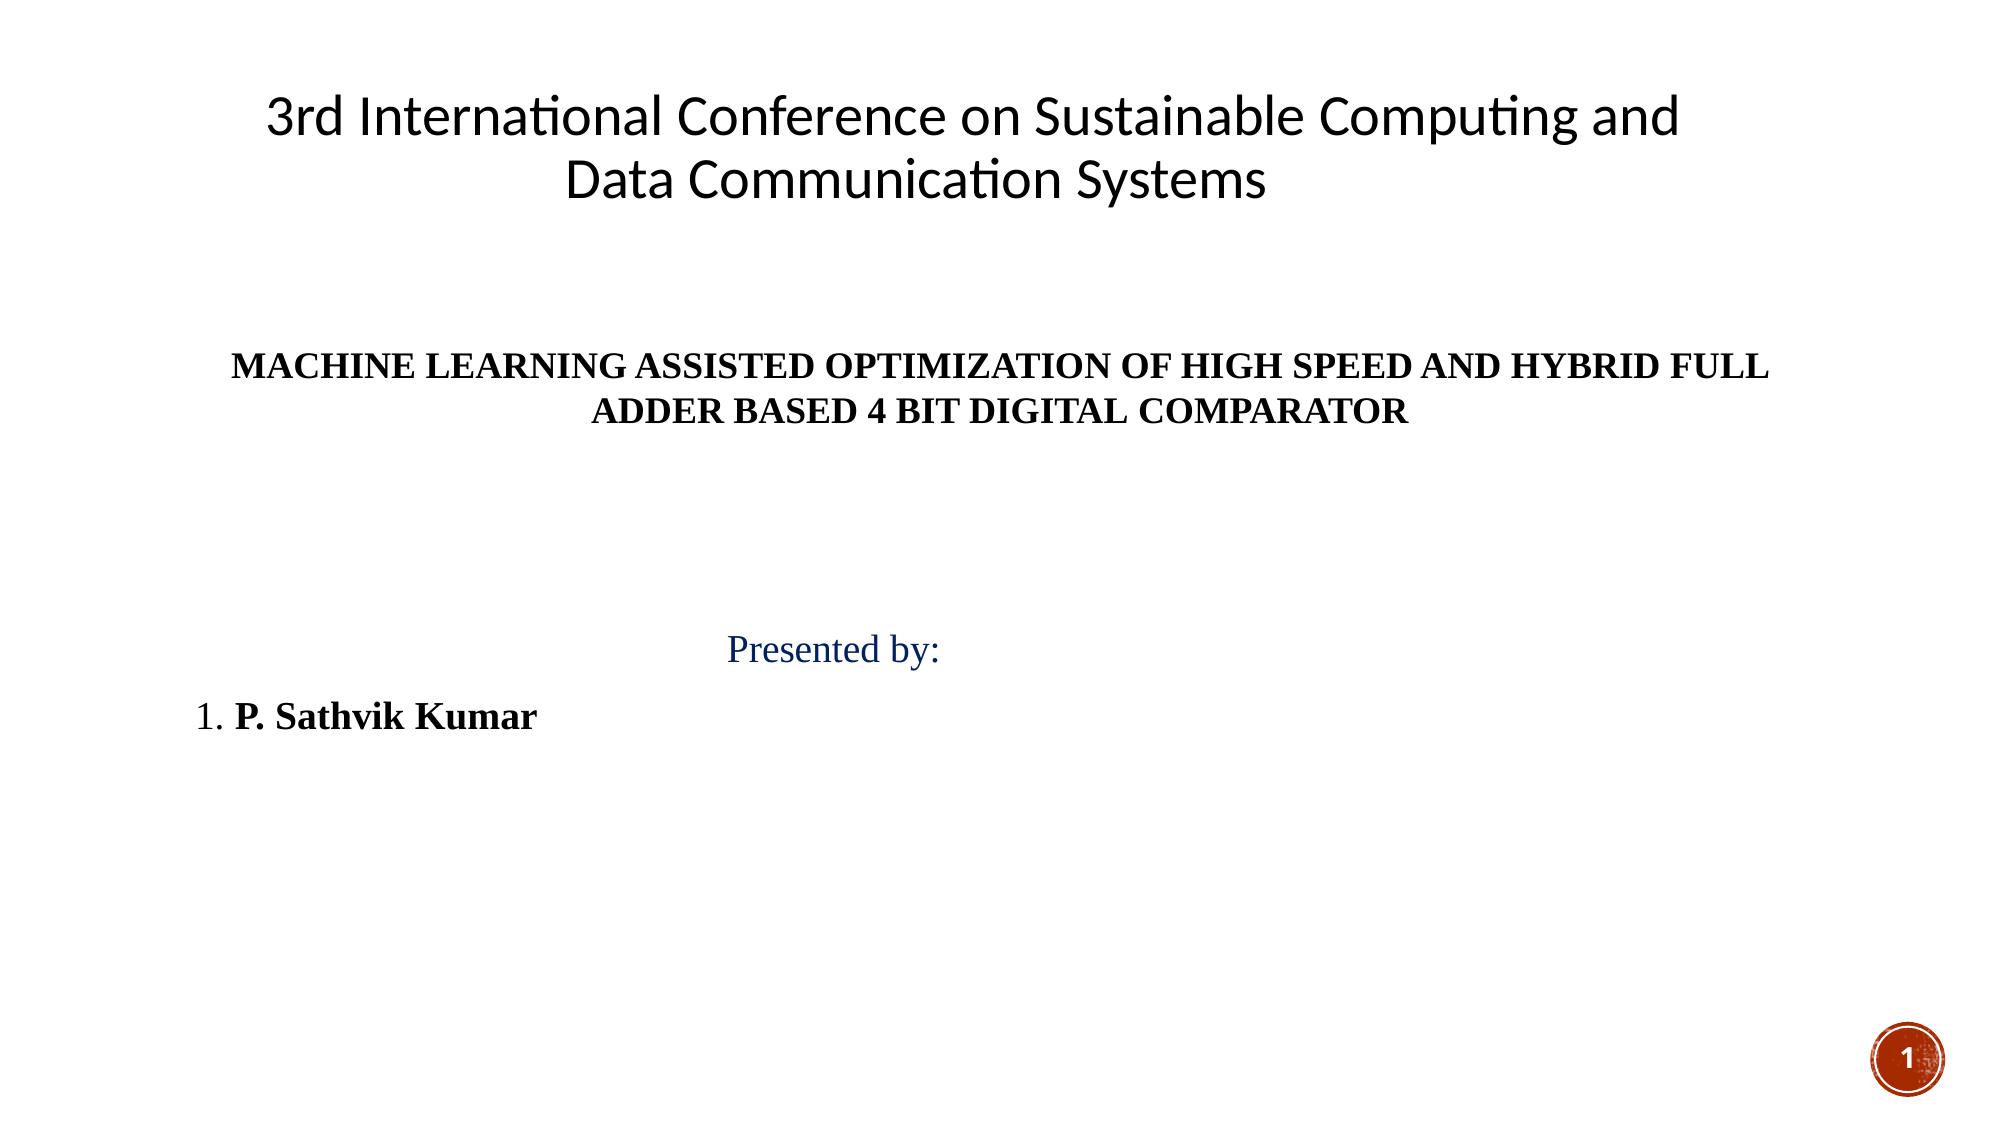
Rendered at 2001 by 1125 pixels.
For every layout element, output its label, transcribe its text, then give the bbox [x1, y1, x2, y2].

text_box 3rd International Conference on Sustainable Computing and Data Communication Systems [251, 77, 1779, 226]
list Presented by: 1. P. Sathvik Kumar [180, 620, 1498, 1029]
slide_number 1 [1855, 1028, 1961, 1089]
title Machine learning assisted optimization of High speed and hybrid full adder based 4 bit digital comparator [183, 349, 1817, 484]
